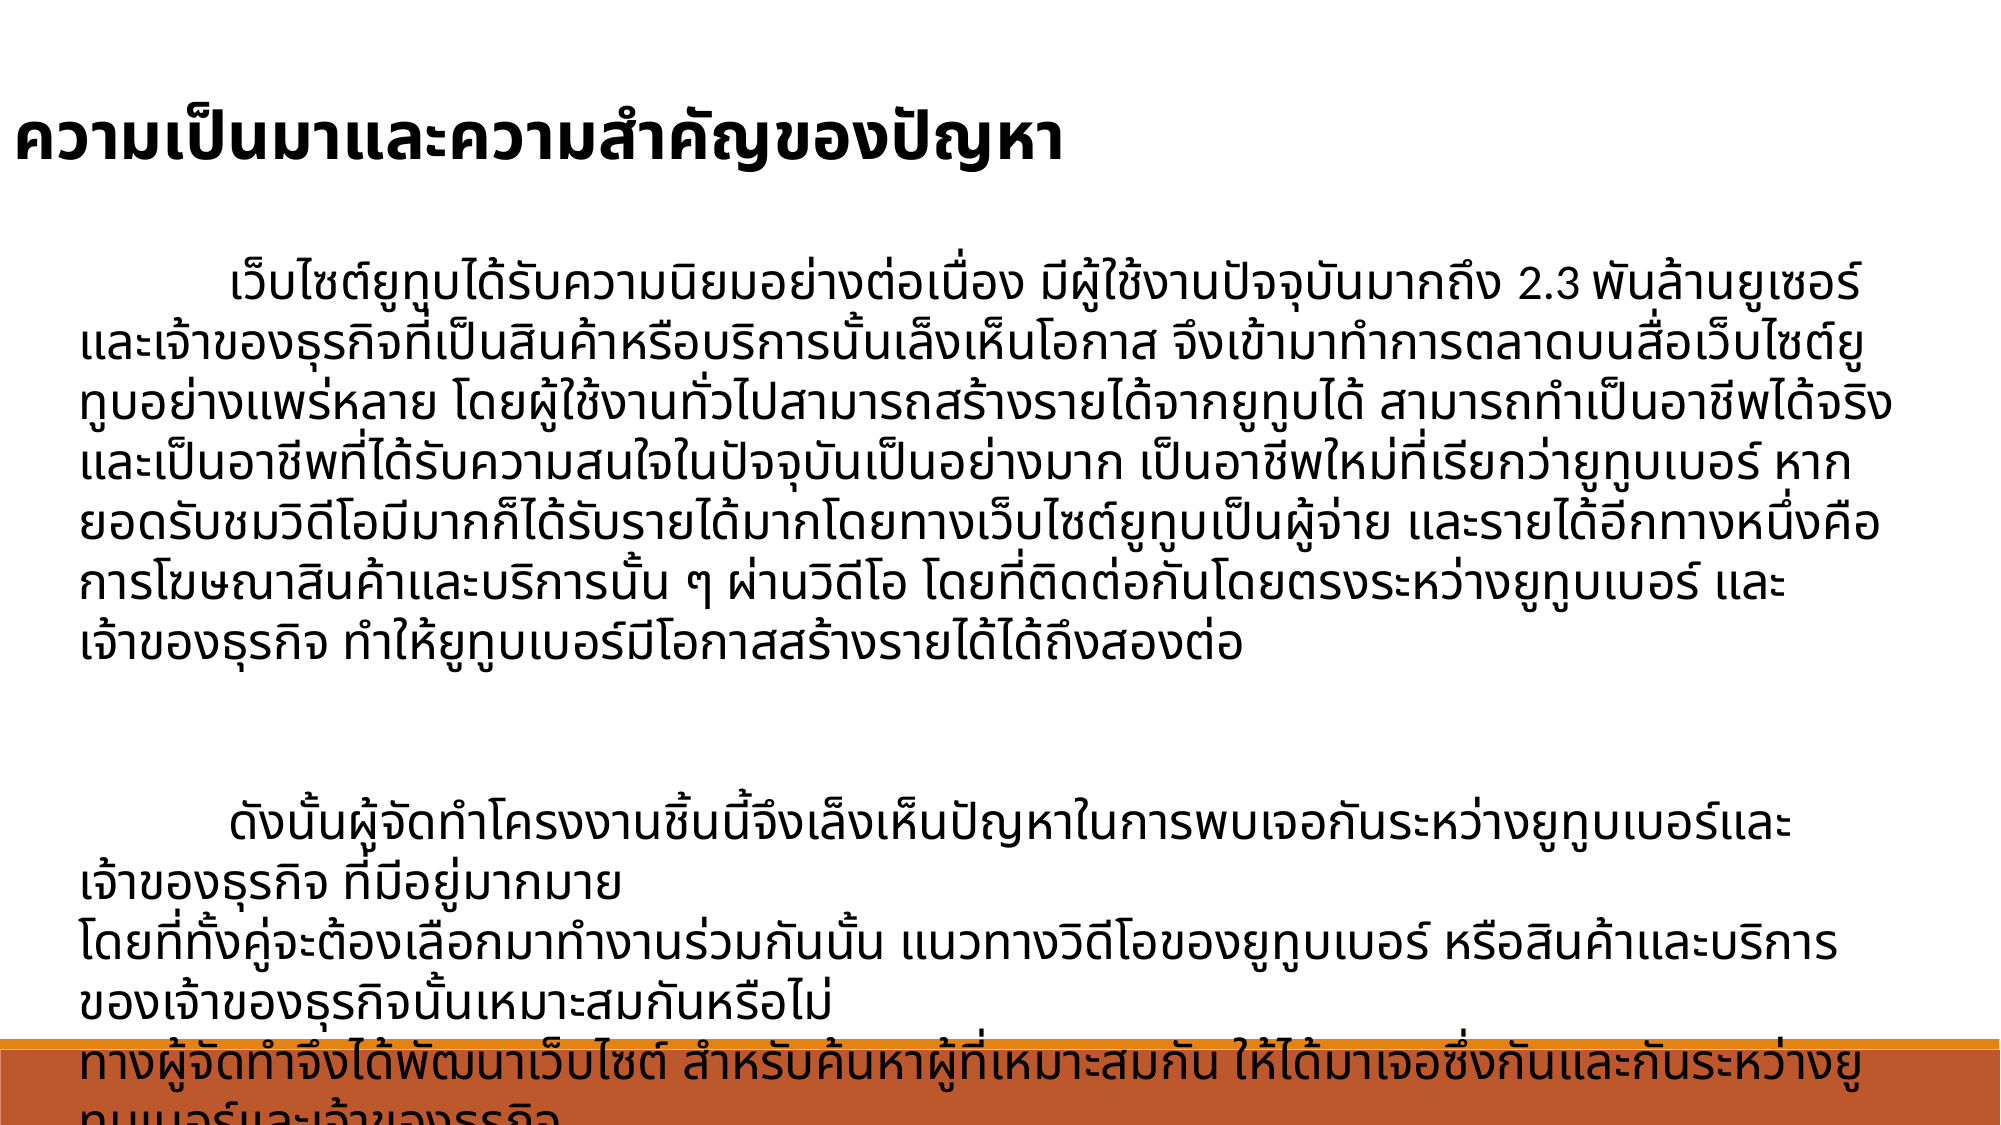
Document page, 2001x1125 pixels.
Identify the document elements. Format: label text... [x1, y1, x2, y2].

text_box เว็บไซต์ยูทูบได้รับความนิยมอย่างต่อเนื่อง มีผู้ใช้งานปัจจุบันมากถึง 2.3 พันล้านยูเซอร์ และเจ้าของธุรกิจที่เป็นสินค้าหรือบริการนั้นเล็งเห็นโอกาส จึงเข้ามาทำการตลาดบนสื่อเว็บไซต์ยูทูบอย่างแพร่หลาย โดยผู้ใช้งานทั่วไปสามารถสร้างรายได้จากยูทูบได้ สามารถทำเป็นอาชีพได้จริง และเป็นอาชีพที่ได้รับความสนใจในปัจจุบันเป็นอย่างมาก เป็นอาชีพใหม่ที่เรียกว่ายูทูบเบอร์ หากยอดรับชมวิดีโอมีมากก็ได้รับรายได้มากโดยทางเว็บไซต์ยูทูบเป็นผู้จ่าย และรายได้อีกทางหนึ่งคือการโฆษณาสินค้าและบริการนั้น ๆ ผ่านวิดีโอ โดยที่ติดต่อกันโดยตรงระหว่างยูทูบเบอร์ และเจ้าของธุรกิจ ทำให้ยูทูบเบอร์มีโอกาสสร้างรายได้ได้ถึงสองต่อ ดังนั้นผู้จัดทำโครงงานชิ้นนี้จึงเล็งเห็นปัญหาในการพบเจอกันระหว่างยูทูบเบอร์และเจ้าของธุรกิจ ที่มีอยู่มากมาย โดยที่ทั้งคู่จะต้องเลือกมาทำงานร่วมกันนั้น แนวทางวิดีโอของยูทูบเบอร์ หรือสินค้าและบริการของเจ้าของธุรกิจนั้นเหมาะสมกันหรือไม่ ทางผู้จัดทำจึงได้พัฒนาเว็บไซต์ สำหรับค้นหาผู้ที่เหมาะสมกัน ให้ได้มาเจอซึ่งกันและกันระหว่างยูทูบเบอร์และเจ้าของธุรกิจ [64, 242, 1936, 1125]
text_box ความเป็นมาและความสำคัญของปัญหา [0, 85, 1081, 181]
